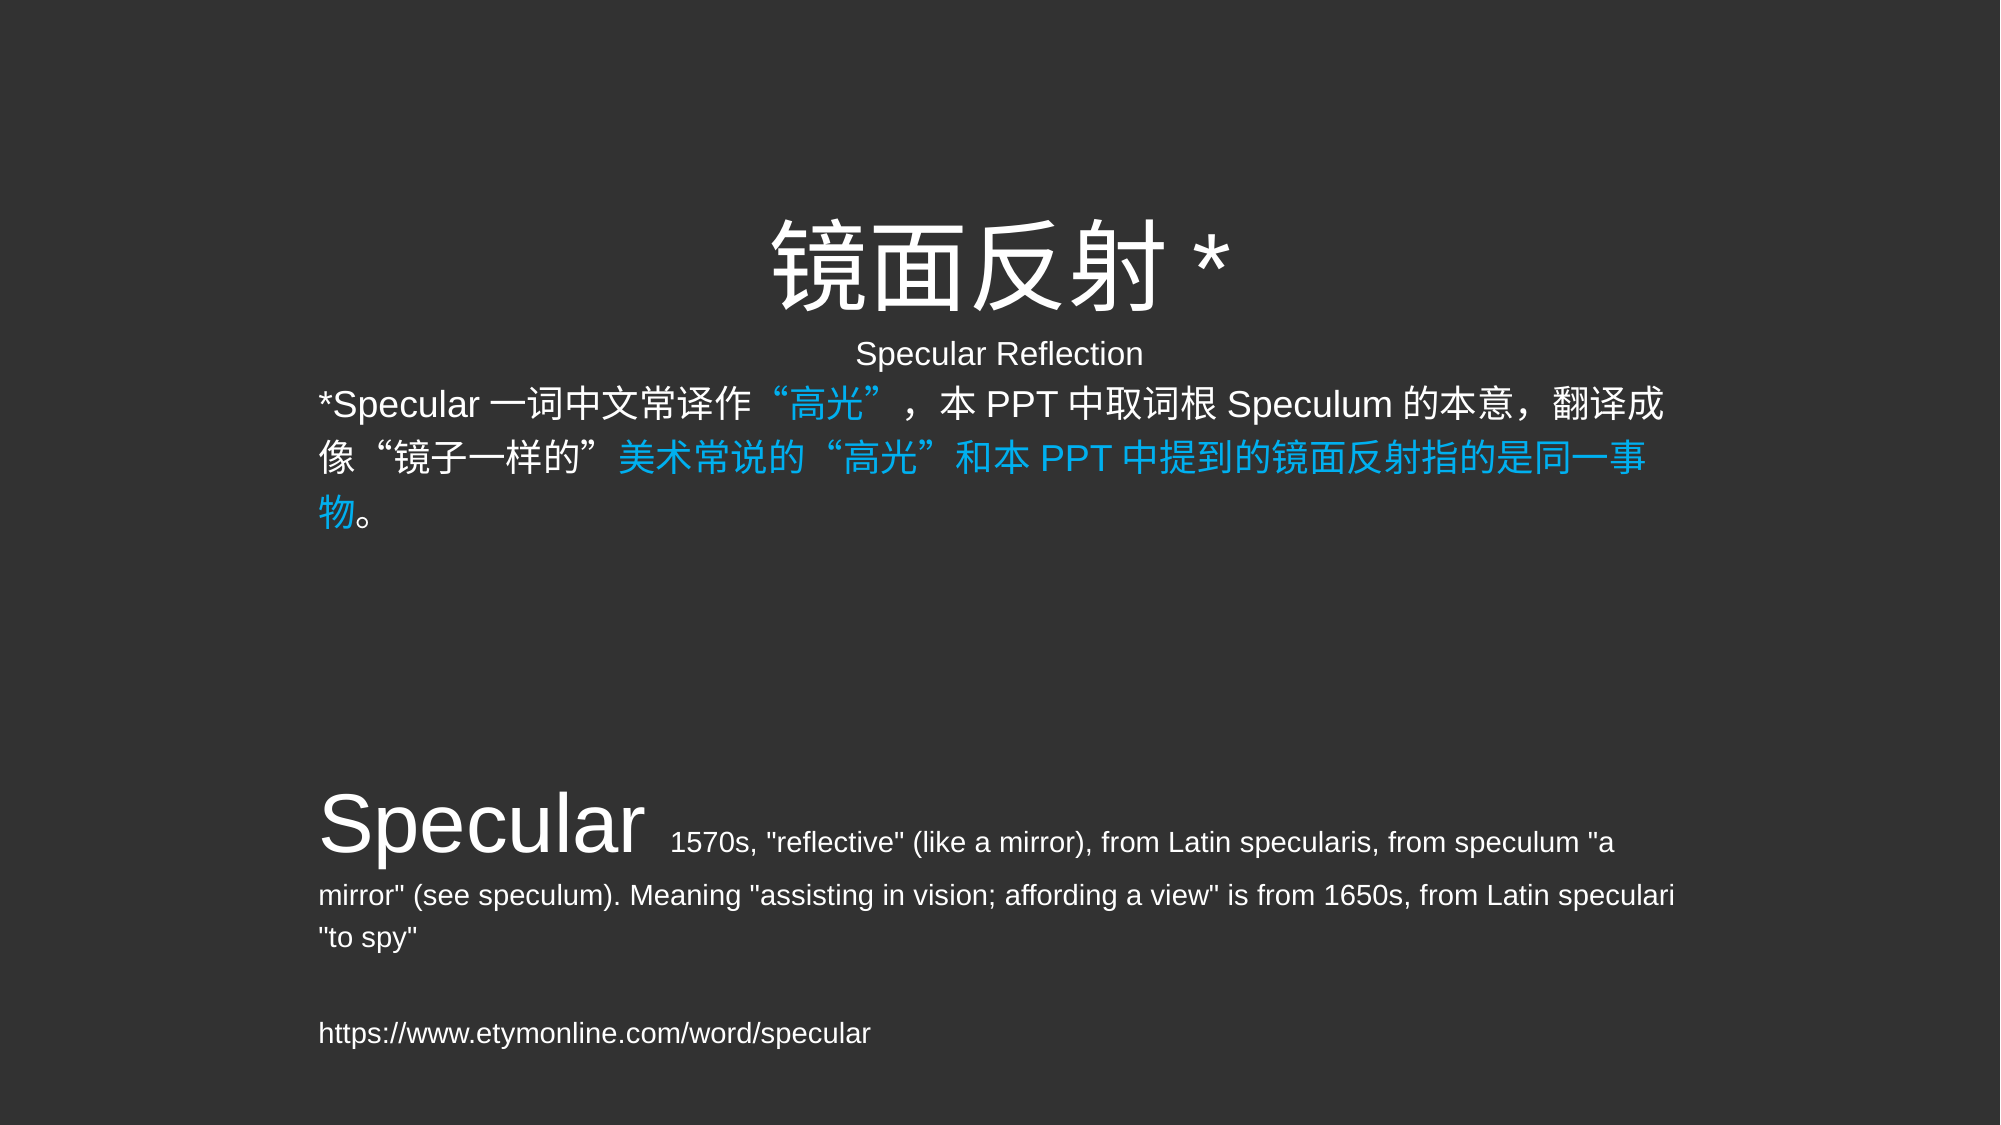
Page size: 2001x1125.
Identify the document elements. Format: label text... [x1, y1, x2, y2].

text_box 镜面反射* Specular Reflection *Specular一词中文常译作“高光”，本PPT中取词根Speculum的本意，翻译成像“镜子一样的”美术常说的“高光”和本PPT中提到的镜面反射指的是同一事物。 Specular 1570s, "reflective" (like a mirror), from Latin specularis, from speculum "a mirror" (see speculum). Meaning "assisting in vision; affording a view" is from 1650s, from Latin speculari "to spy" https://www.etymonline.com/word/specular [303, 172, 1697, 1074]
